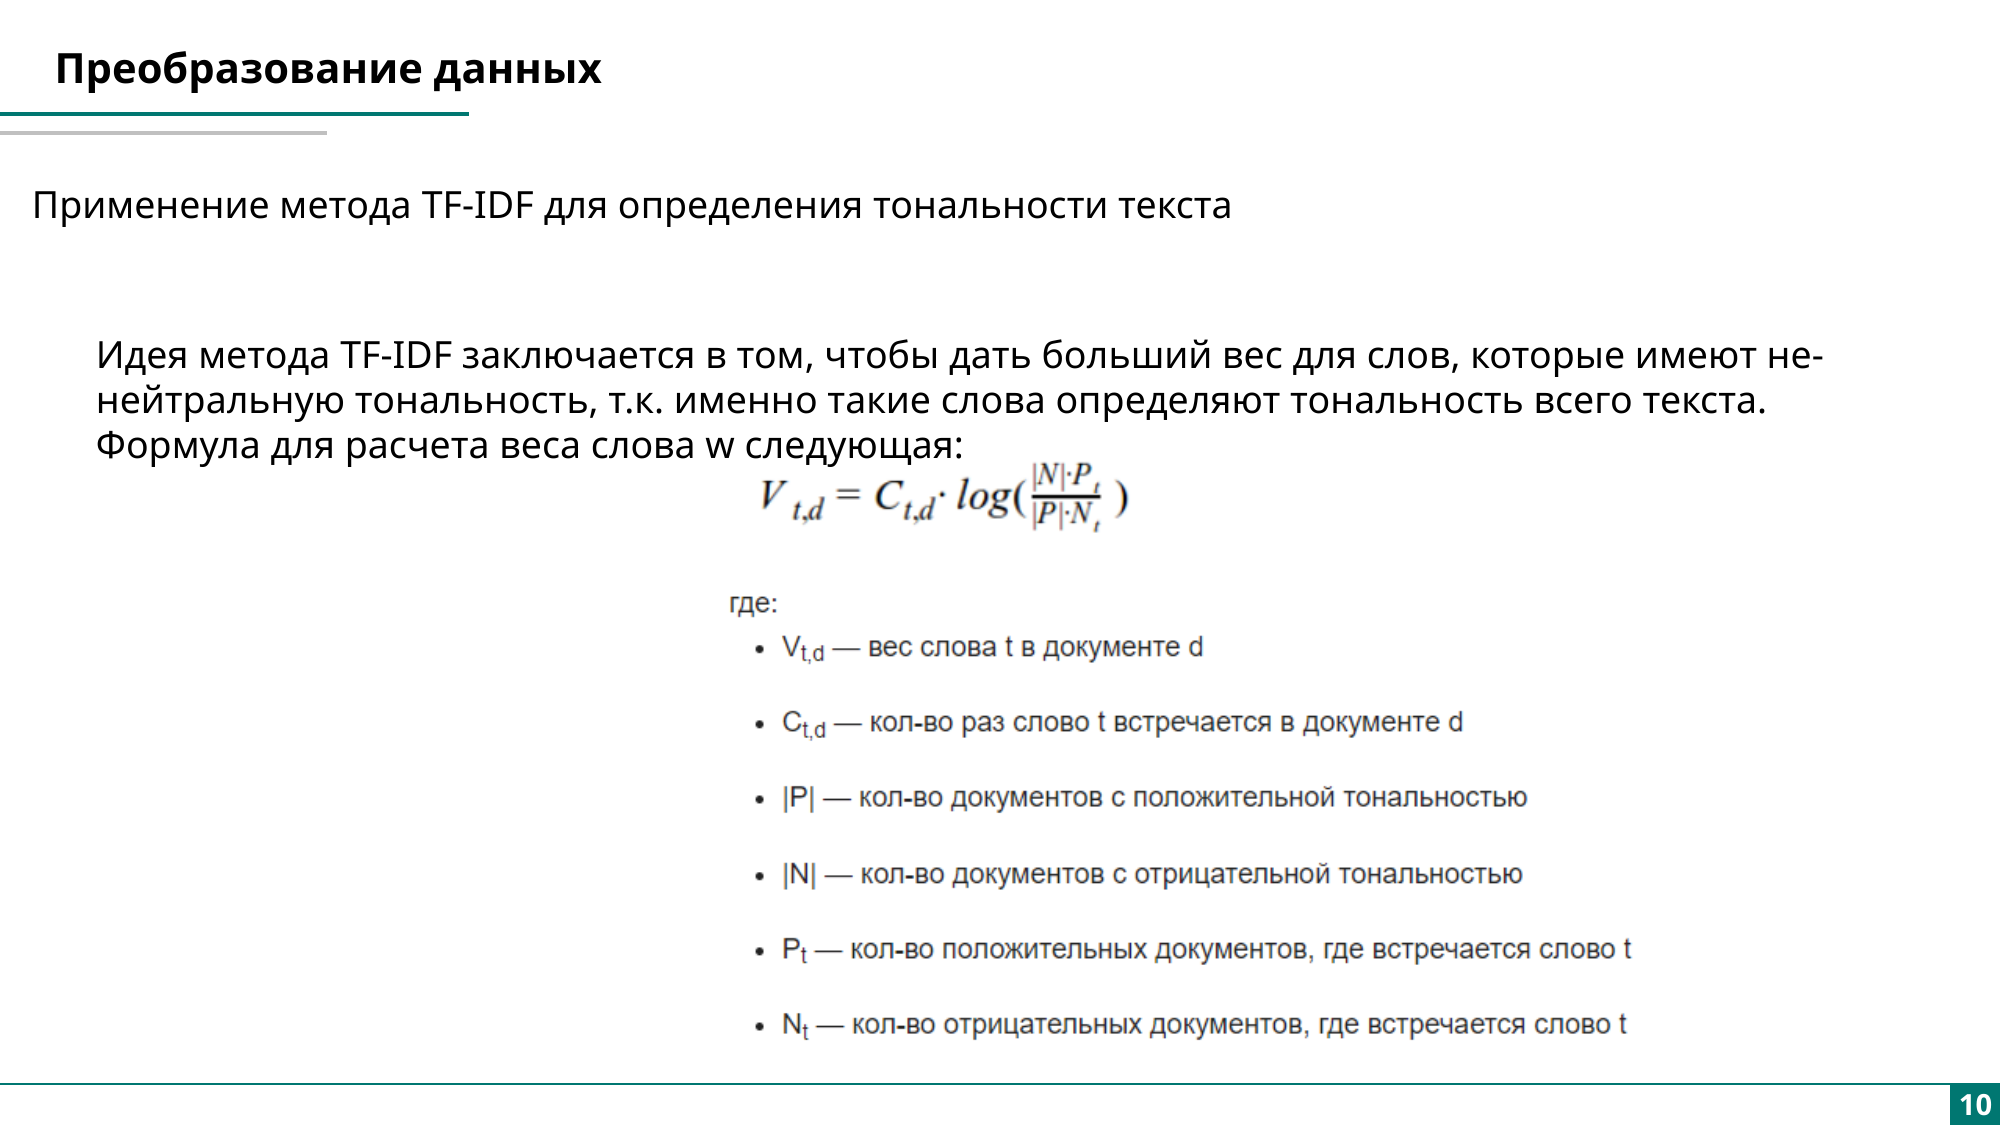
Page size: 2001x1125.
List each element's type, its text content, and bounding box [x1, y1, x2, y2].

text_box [0, 1079, 2000, 1125]
text_box Идея метода TF-IDF заключается в том, чтобы дать больший вес для слов, которые имеют не-нейтральную тональность, т.к. именно такие слова определяют тональность всего текста. Формула для расчета веса слова w следующая: [81, 323, 1843, 474]
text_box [0, 34, 1966, 134]
text_box Применение метода TF-IDF для определения тональности текста [17, 174, 1248, 234]
picture [673, 431, 1731, 1073]
